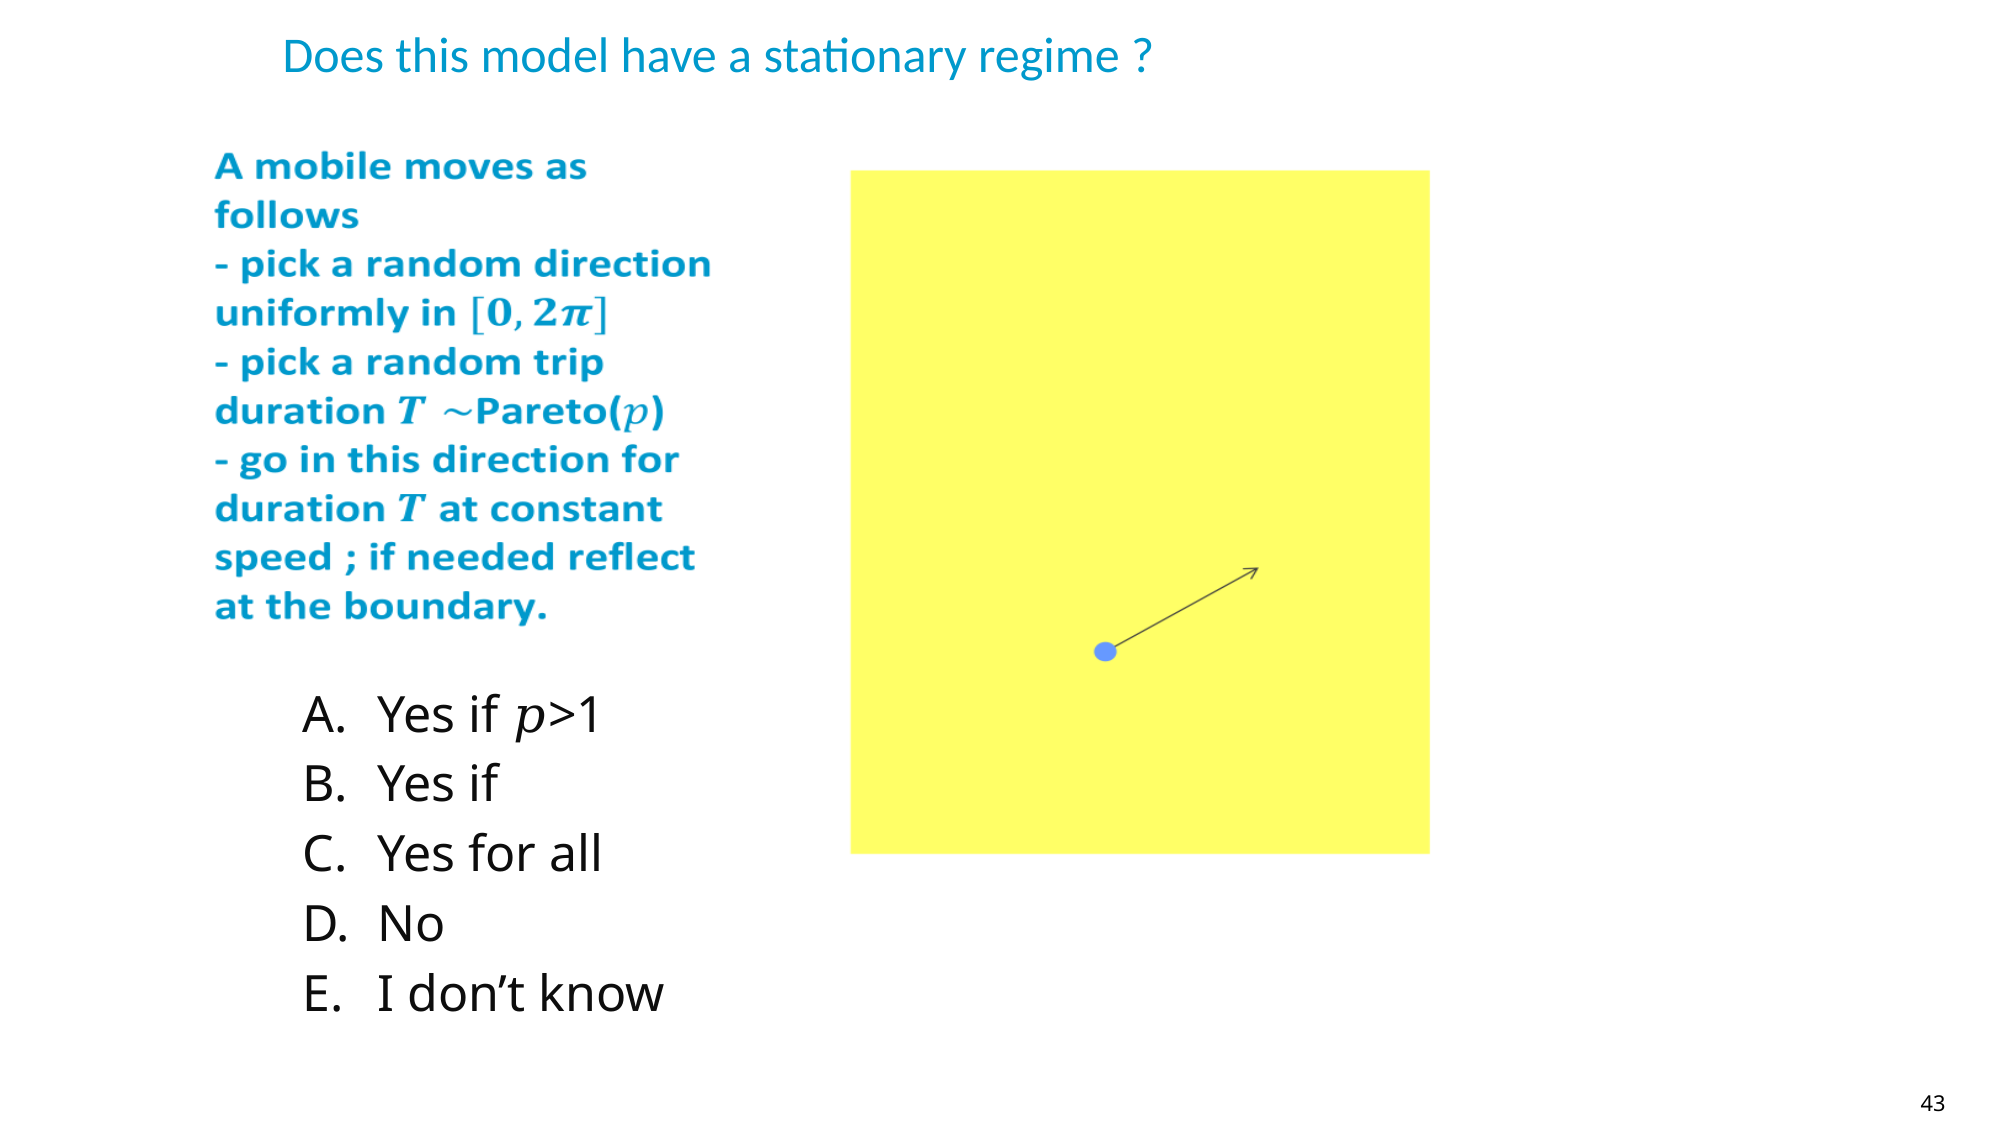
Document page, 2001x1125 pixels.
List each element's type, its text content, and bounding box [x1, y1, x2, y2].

title Does this model have a stationary regime ? [267, 0, 1710, 106]
footer 43 [1866, 1082, 2000, 1125]
picture [170, 111, 1456, 874]
